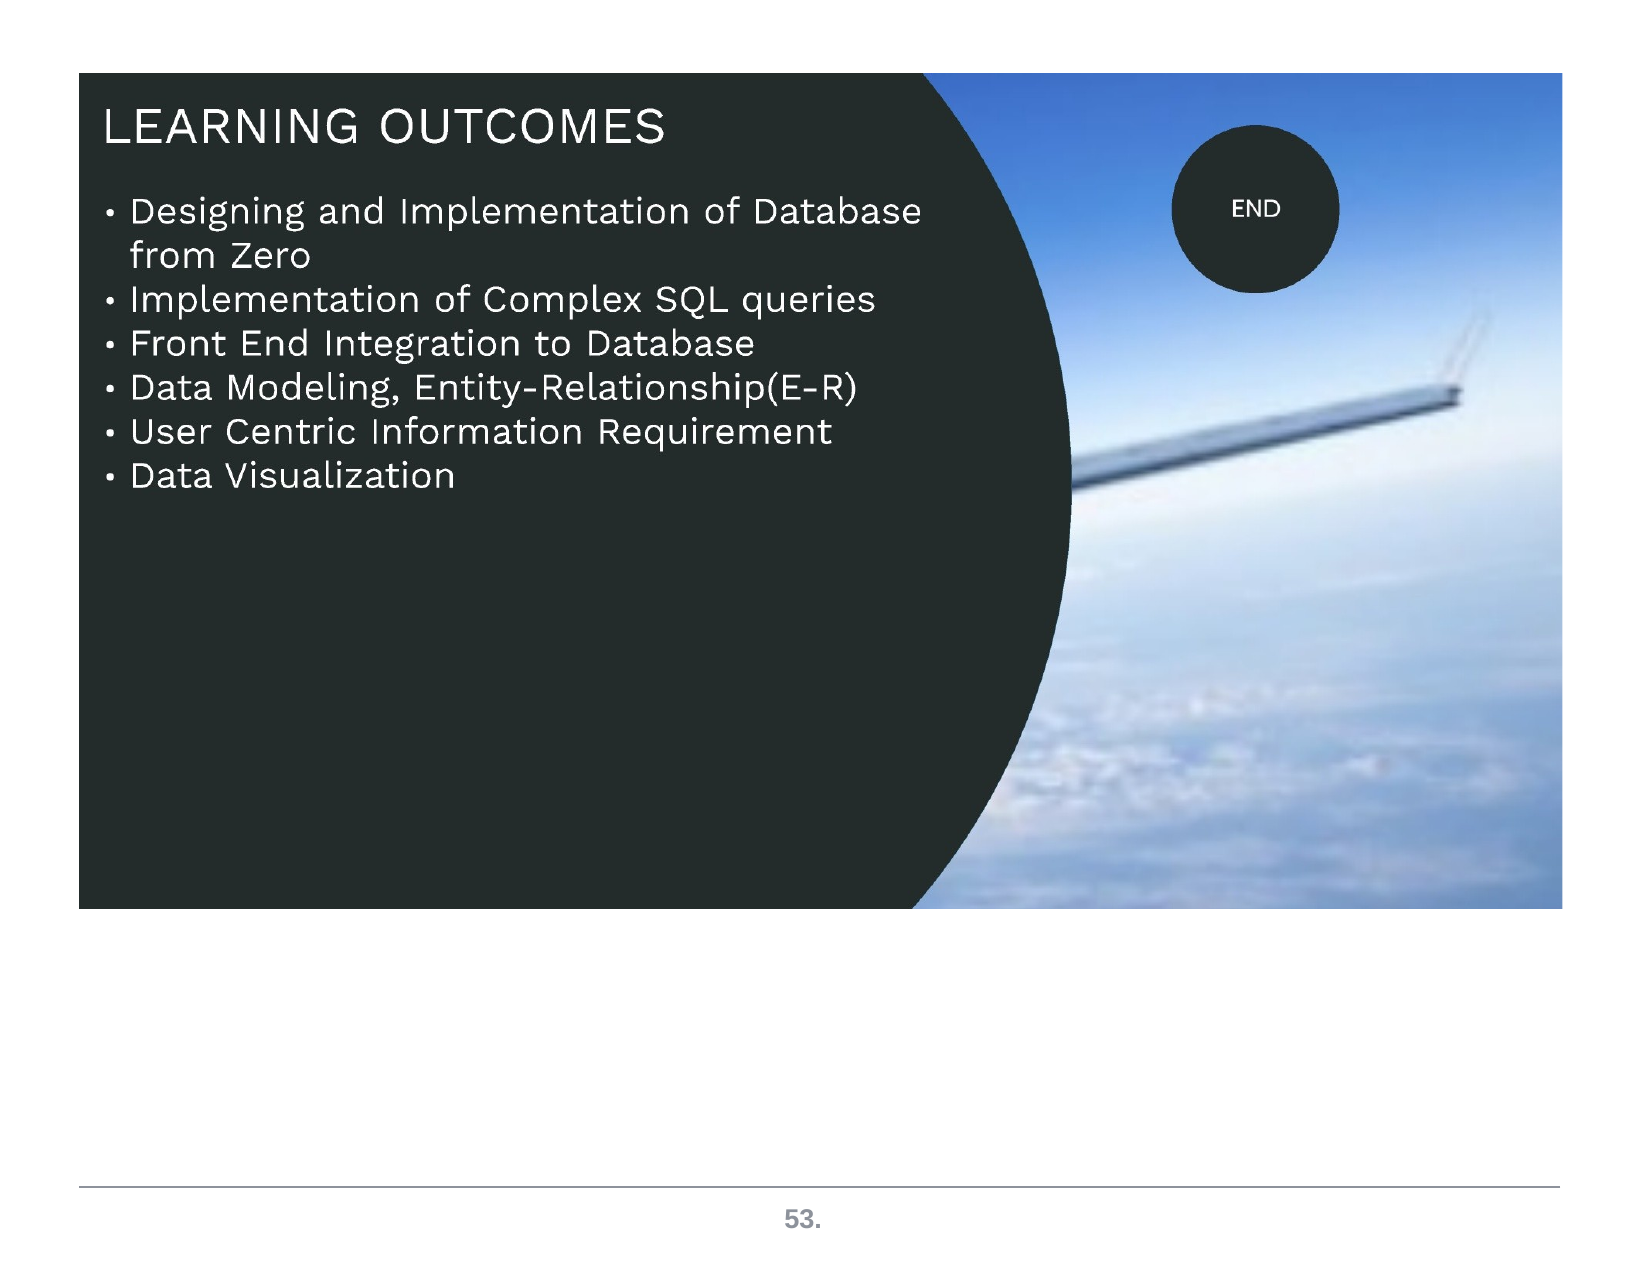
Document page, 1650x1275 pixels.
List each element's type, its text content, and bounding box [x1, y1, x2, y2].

text_box [79, 73, 1563, 909]
slide_number 53. [778, 1201, 825, 1275]
